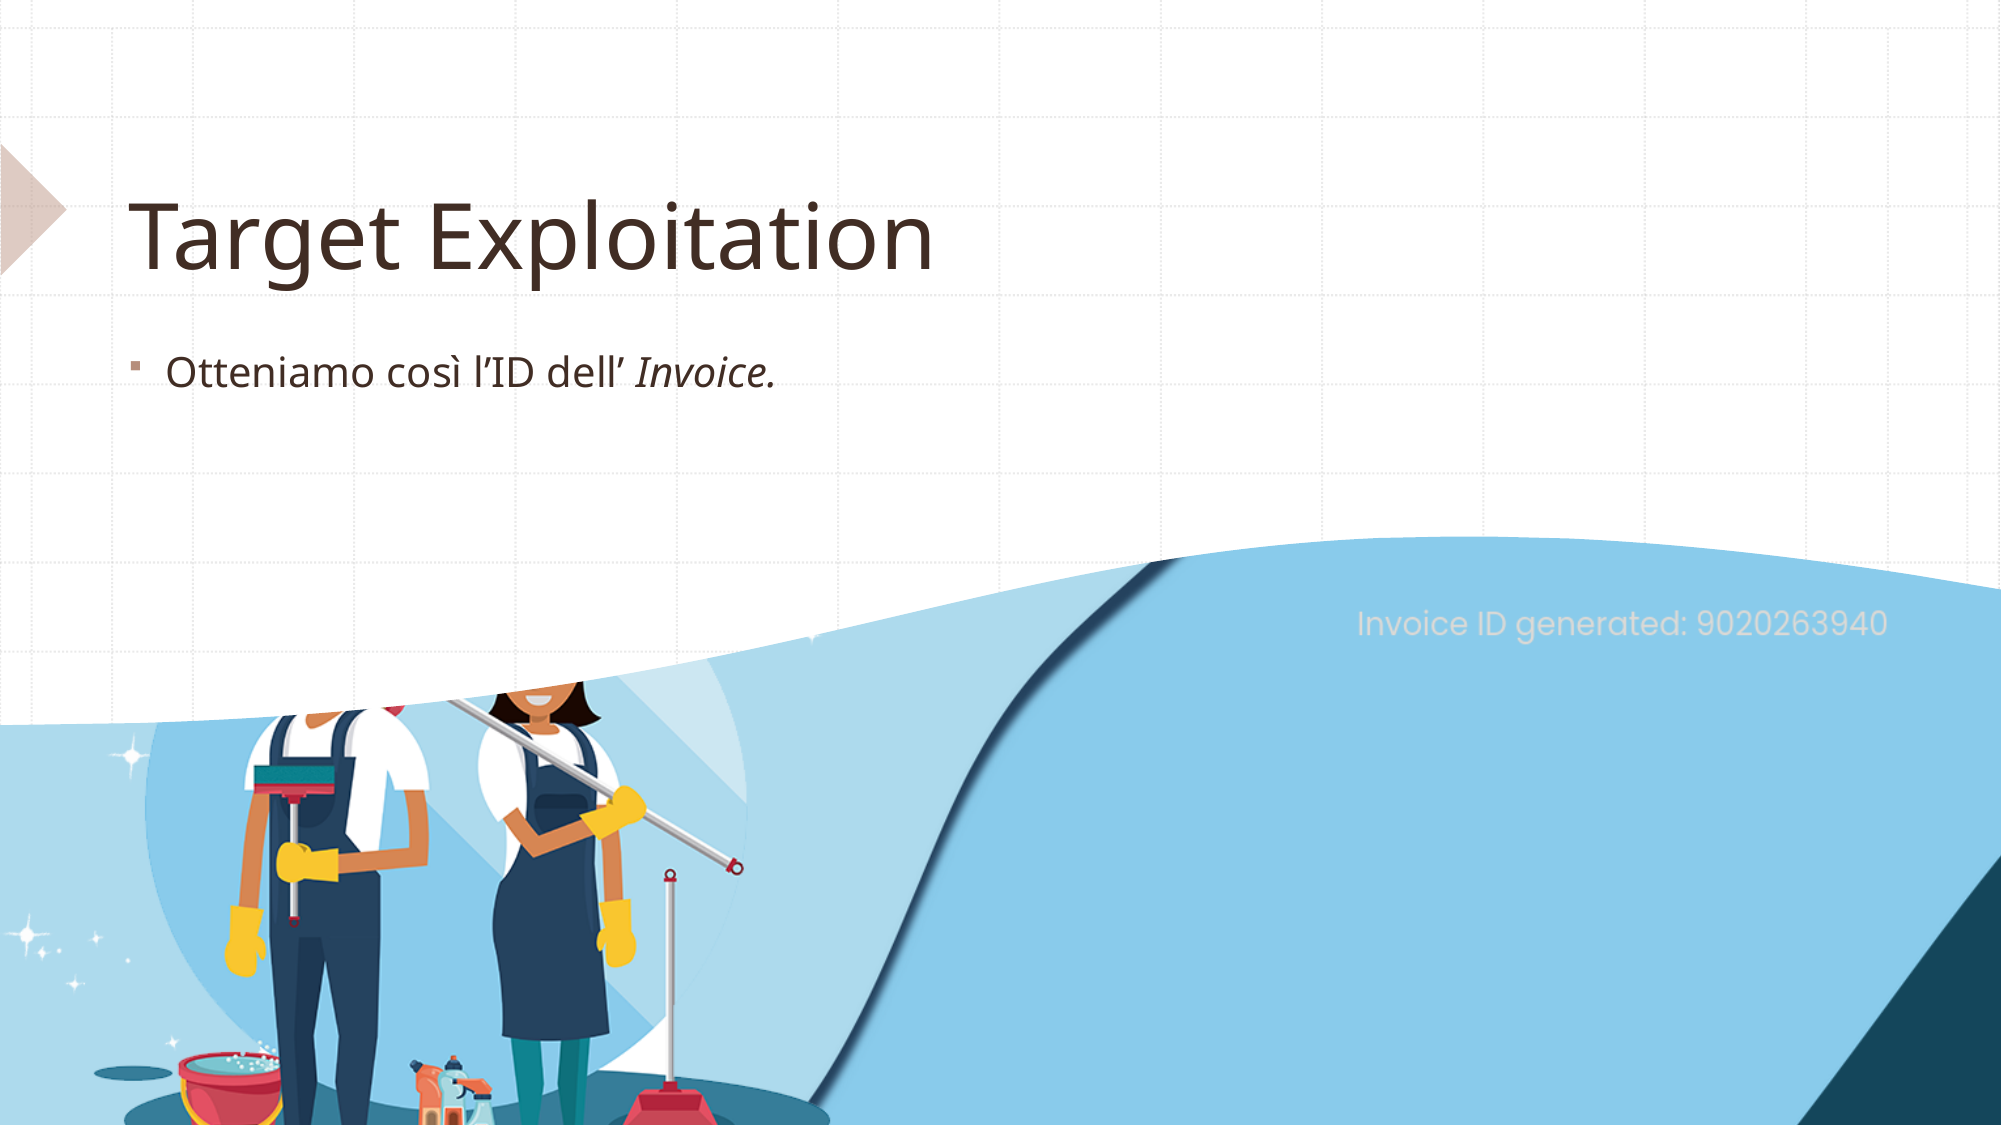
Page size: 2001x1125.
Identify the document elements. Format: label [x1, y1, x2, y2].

picture [0, 536, 2001, 1125]
text_box [0, 0, 2000, 536]
